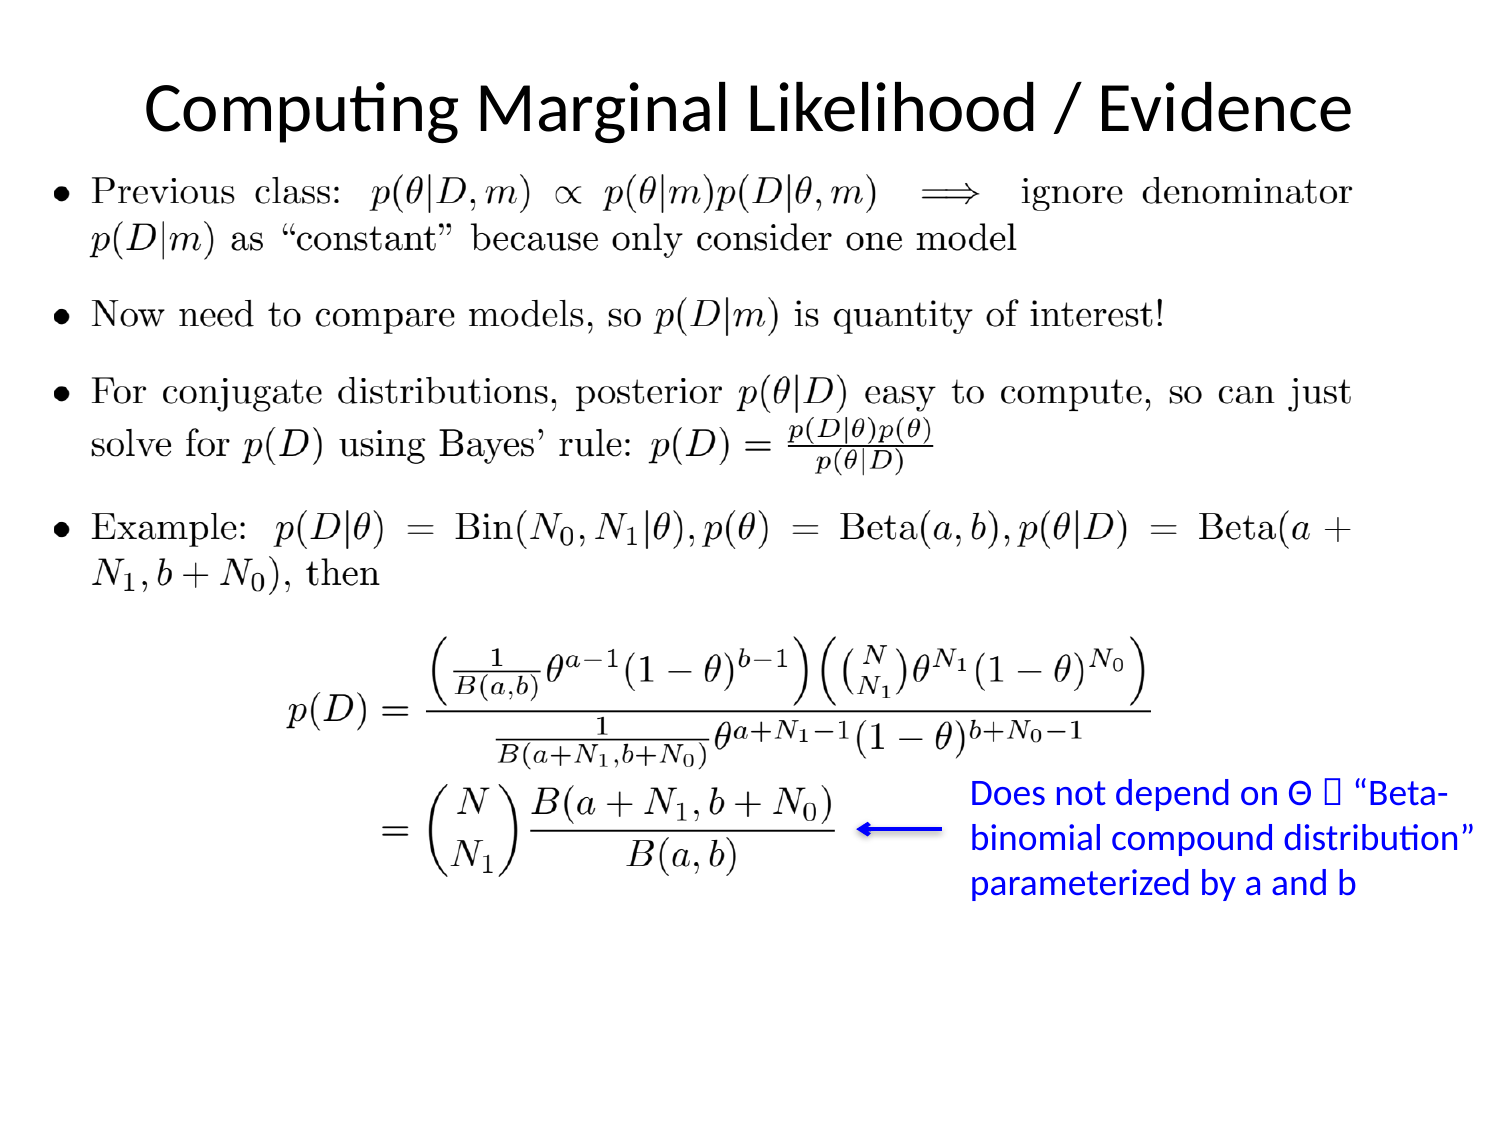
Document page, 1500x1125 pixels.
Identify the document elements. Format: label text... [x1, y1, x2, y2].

picture [53, 174, 1413, 913]
title Computing Marginal Likelihood / Evidence [75, 9, 1425, 198]
text_box Does not depend on Θ  “Beta-binomial compound distribution” parameterized by a and b [1417, 760, 1500, 911]
